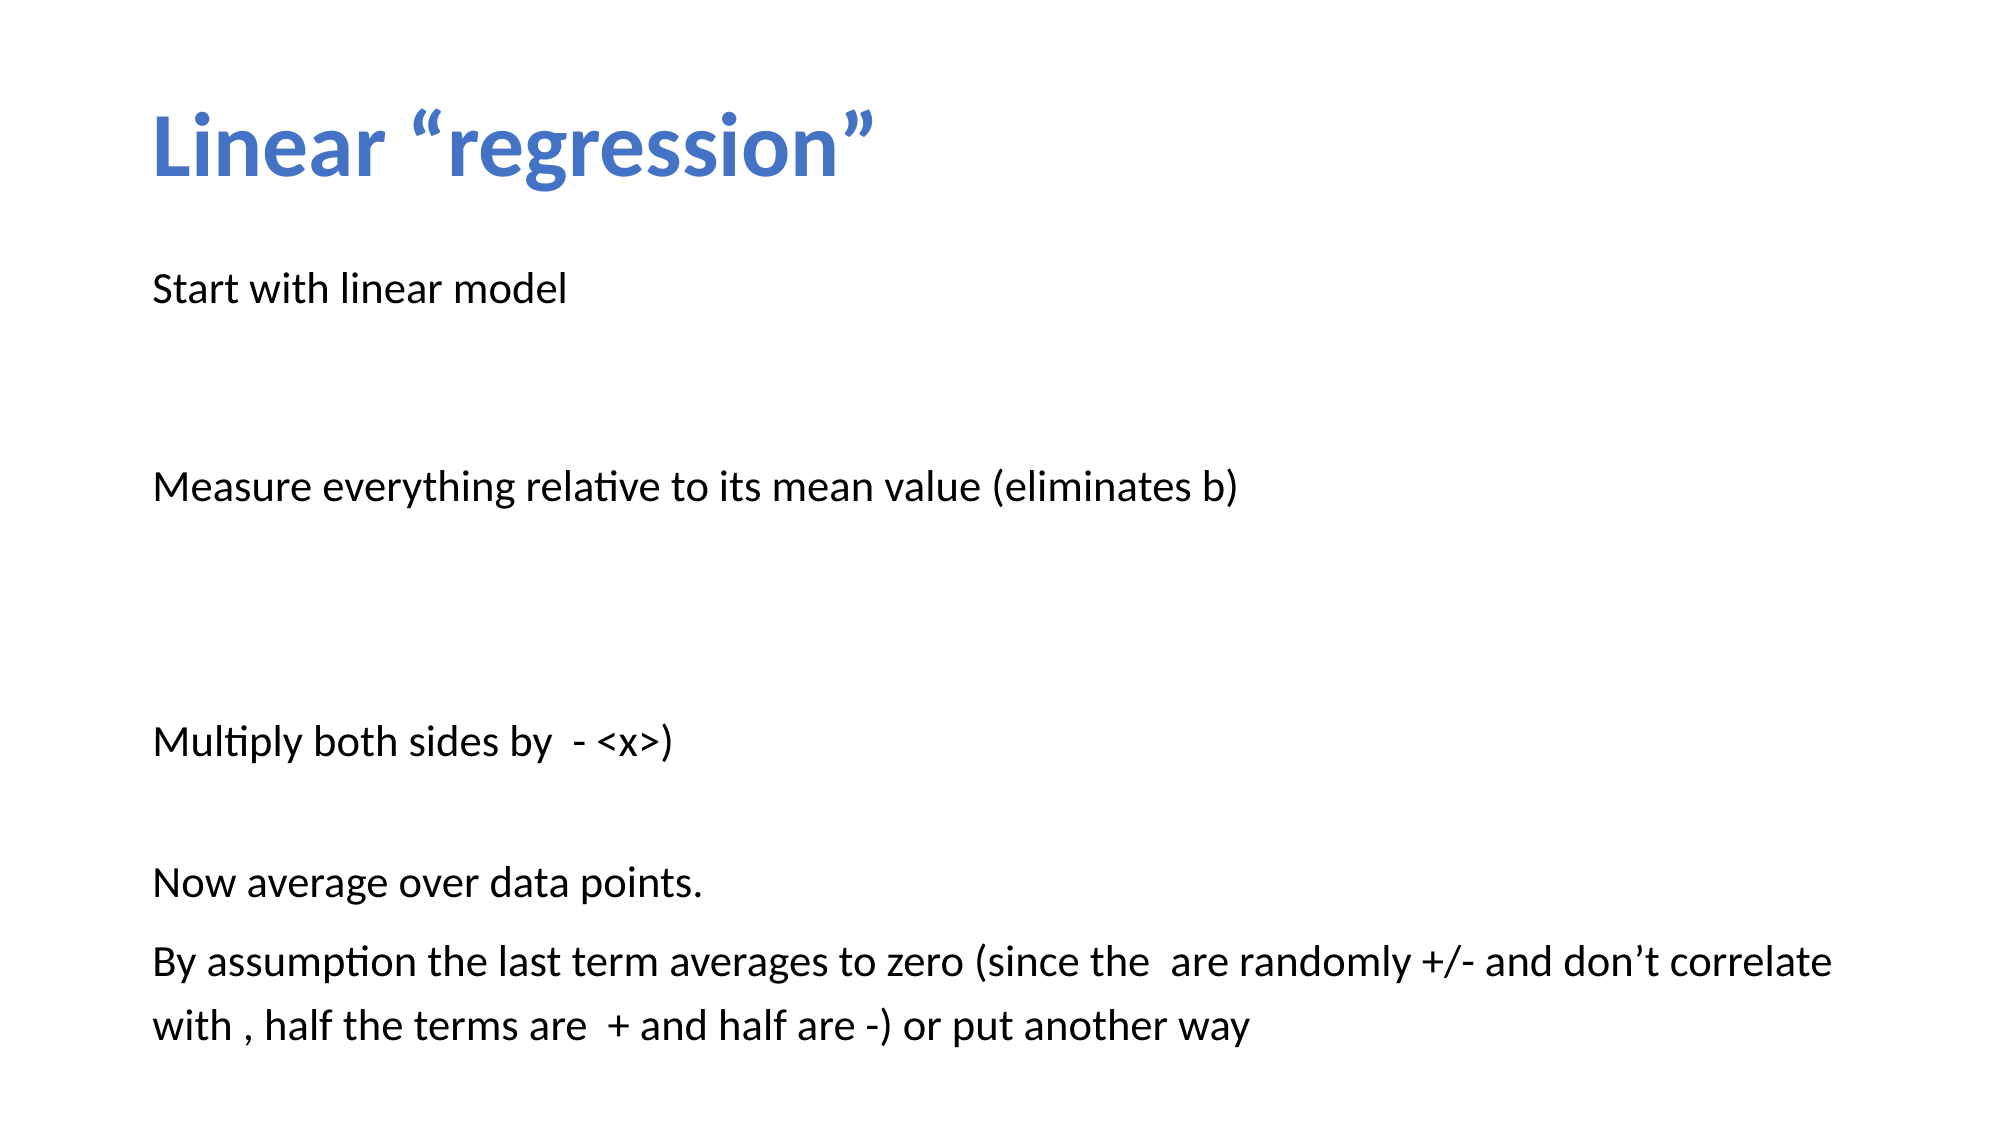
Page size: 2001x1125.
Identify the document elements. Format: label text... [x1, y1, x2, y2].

title Linear “regression” [137, 59, 1863, 234]
